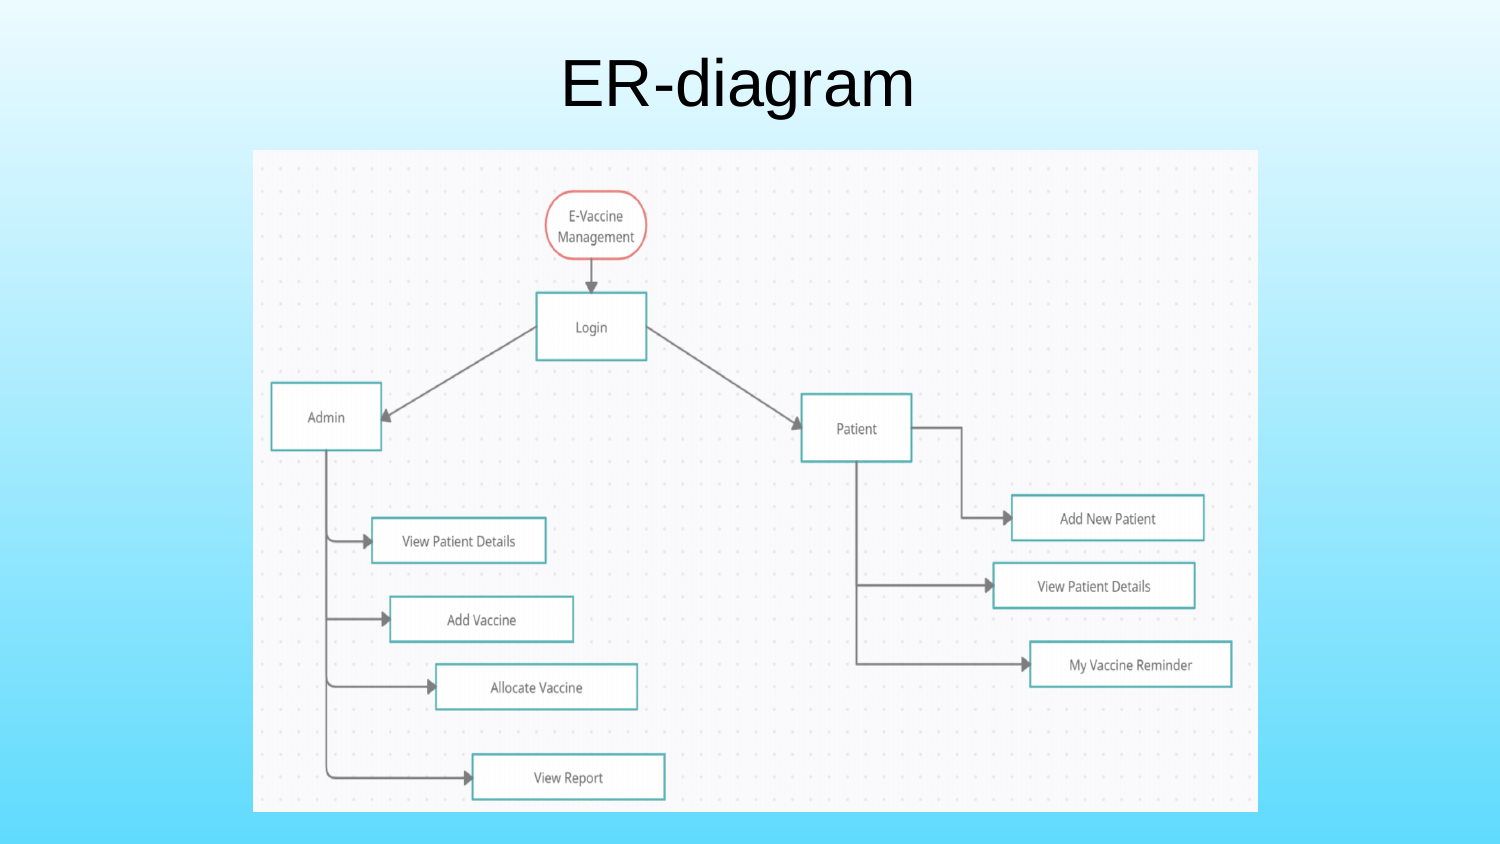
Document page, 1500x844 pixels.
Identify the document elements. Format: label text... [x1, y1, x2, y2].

picture [253, 150, 1259, 812]
text_box ER-diagram [545, 32, 931, 127]
